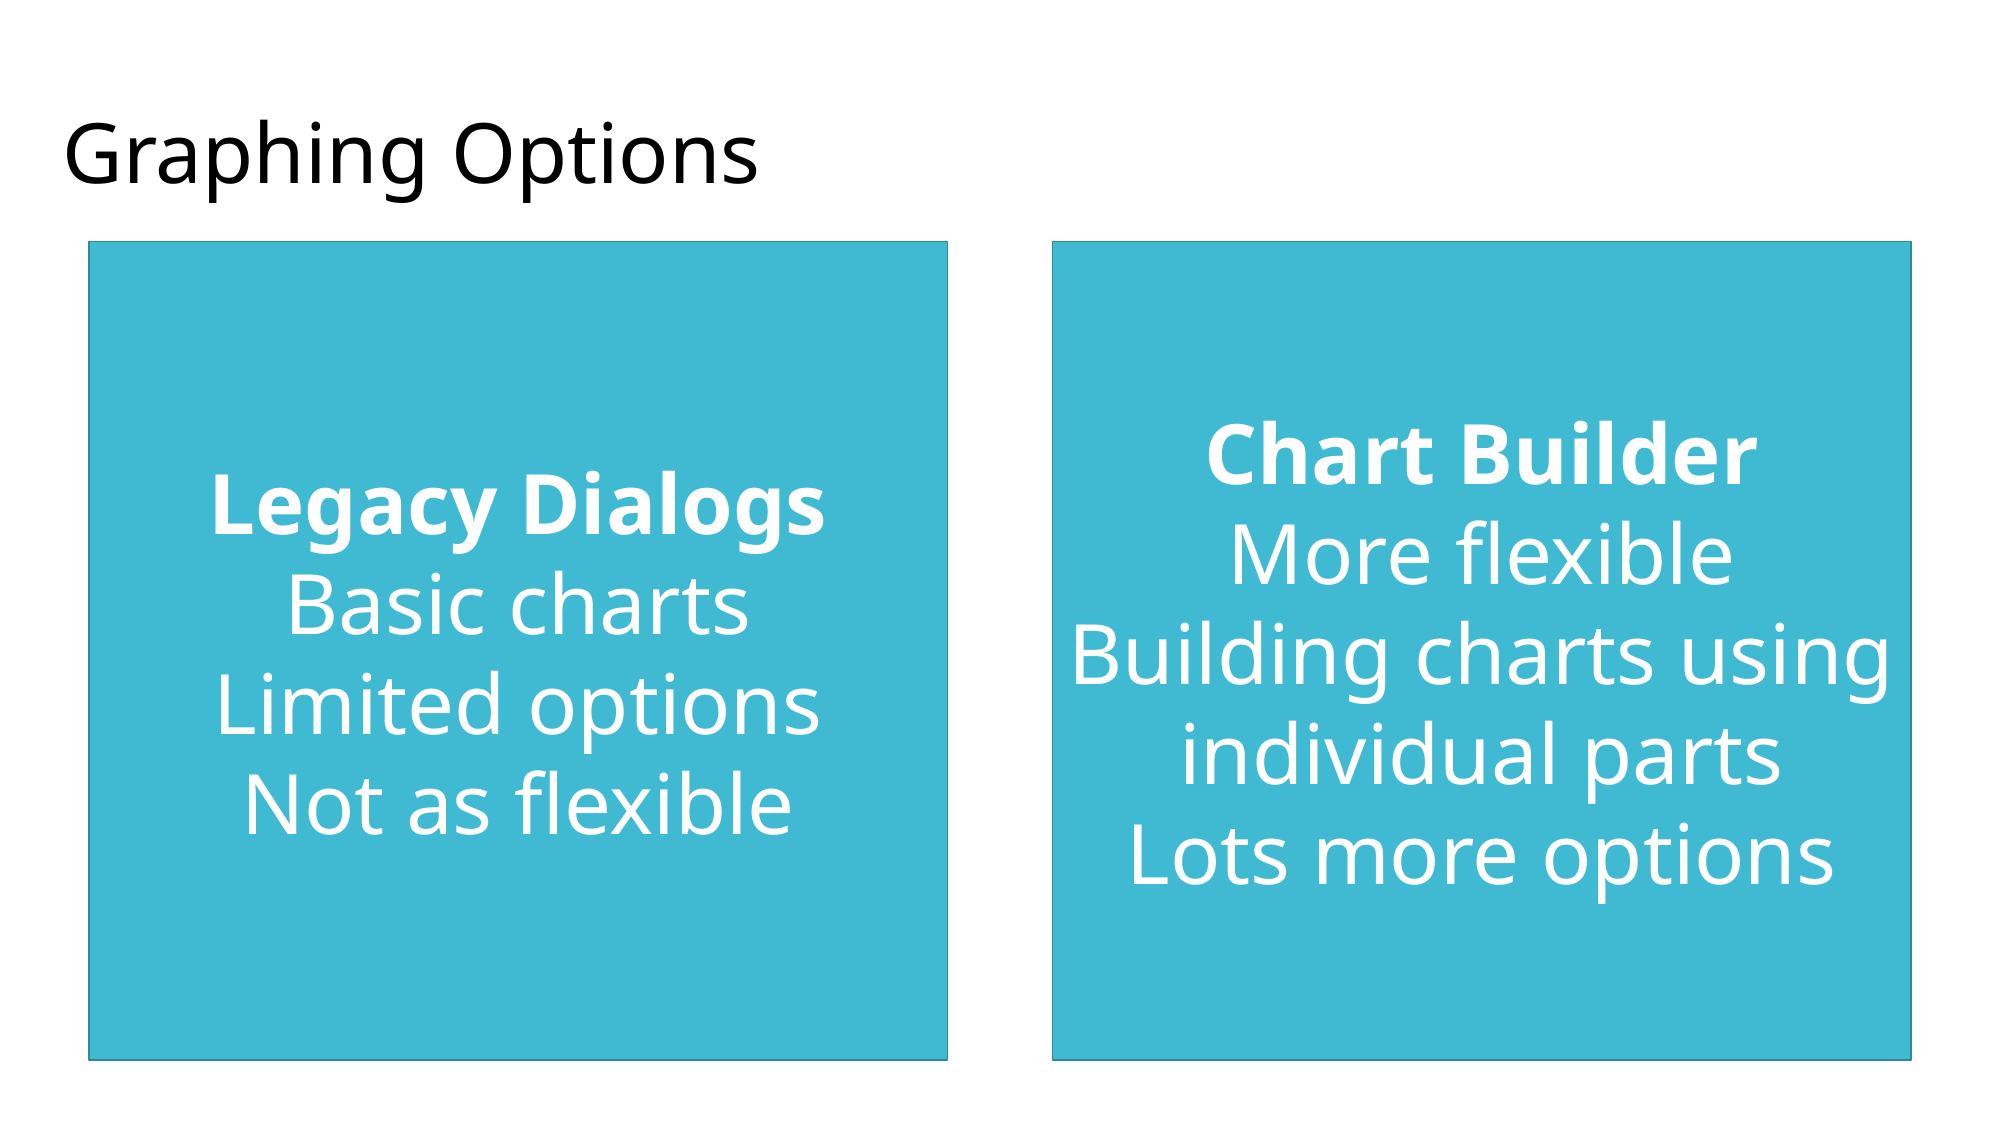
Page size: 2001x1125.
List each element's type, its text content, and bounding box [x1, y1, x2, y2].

text_box Graphing Options [47, 92, 776, 208]
text_box Chart Builder More flexible Building charts using individual parts Lots more options [1052, 241, 1912, 1061]
text_box Legacy Dialogs Basic charts Limited options Not as flexible [88, 241, 948, 1061]
